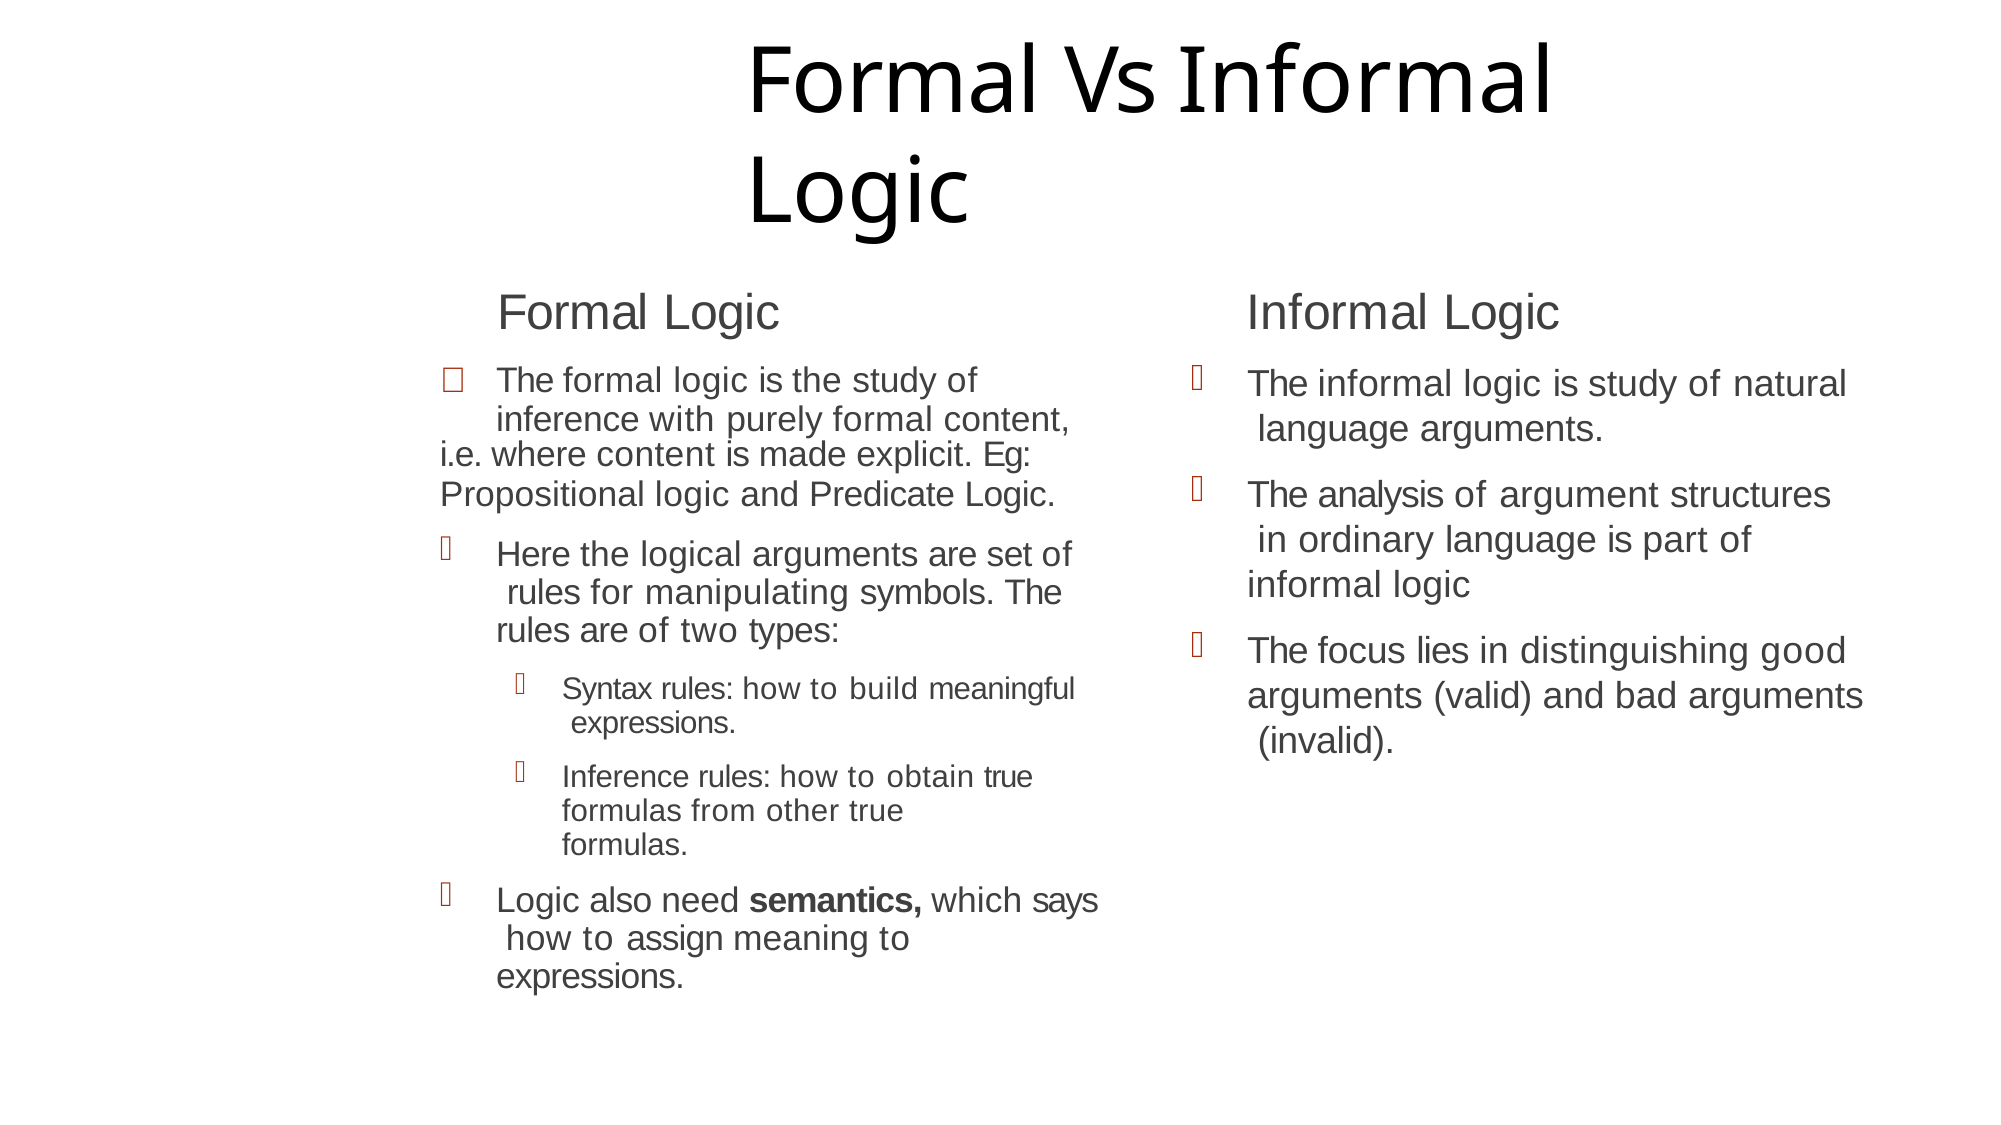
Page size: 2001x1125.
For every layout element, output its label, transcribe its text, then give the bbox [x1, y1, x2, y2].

text_box Informal Logic The informal logic is study of natural language arguments. The analysis of argument structures in ordinary language is part of informal logic The focus lies in distinguishing good arguments (valid) and bad arguments (invalid). [1188, 252, 1869, 761]
title Formal Vs Informal Logic [743, 18, 1569, 241]
text_box Formal Logic  The formal logic is the study of inference with purely formal content, i.e. where content is made explicit. Eg: Propositional logic and Predicate Logic. Here the logical arguments are set of rules for manipulating symbols. The rules are of two types: Syntax rules: how to build meaningful expressions. Inference rules: how to obtain true formulas from other true formulas. Logic also need semantics, which says how to assign meaning to expressions. [437, 254, 1114, 996]
